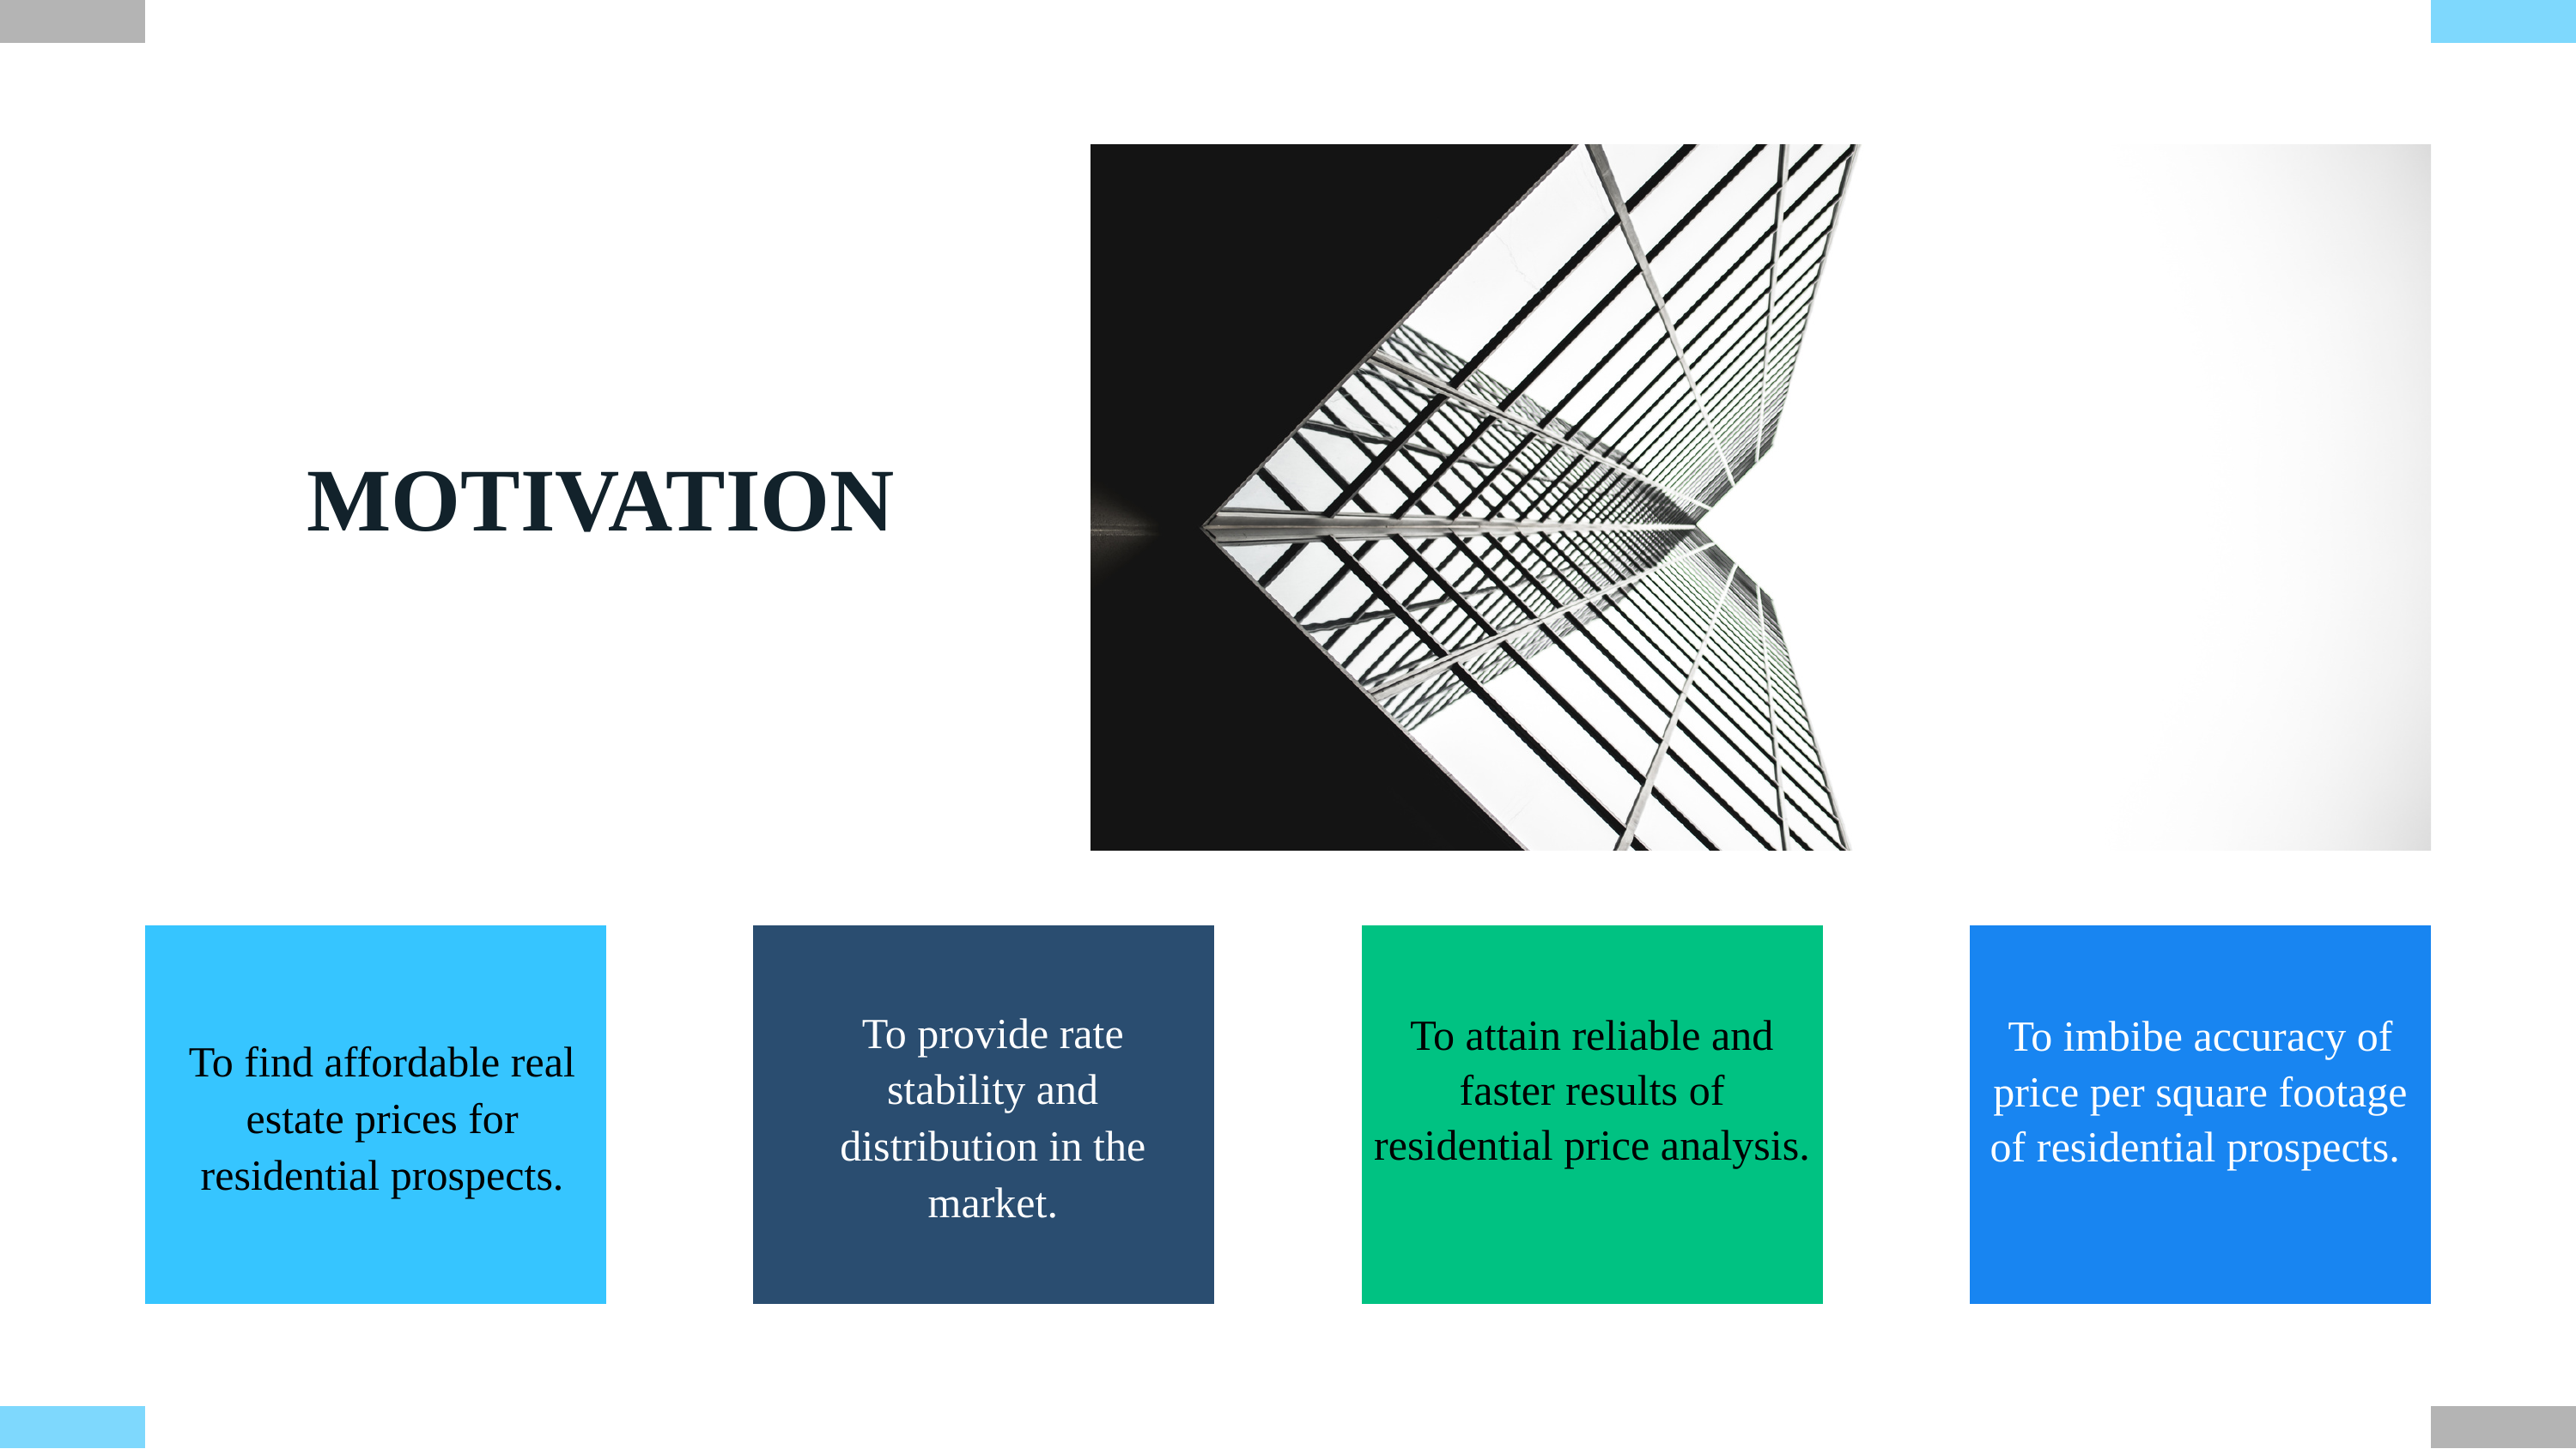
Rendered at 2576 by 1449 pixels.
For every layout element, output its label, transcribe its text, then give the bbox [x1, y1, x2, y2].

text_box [0, 0, 145, 43]
picture [1090, 144, 2432, 851]
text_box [144, 925, 606, 1304]
text_box MOTIVATION [307, 445, 906, 549]
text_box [752, 924, 1219, 1304]
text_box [0, 1405, 145, 1449]
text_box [2430, 1405, 2576, 1449]
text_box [1969, 925, 2432, 1304]
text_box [1361, 925, 1823, 1304]
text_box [2430, 0, 2576, 43]
